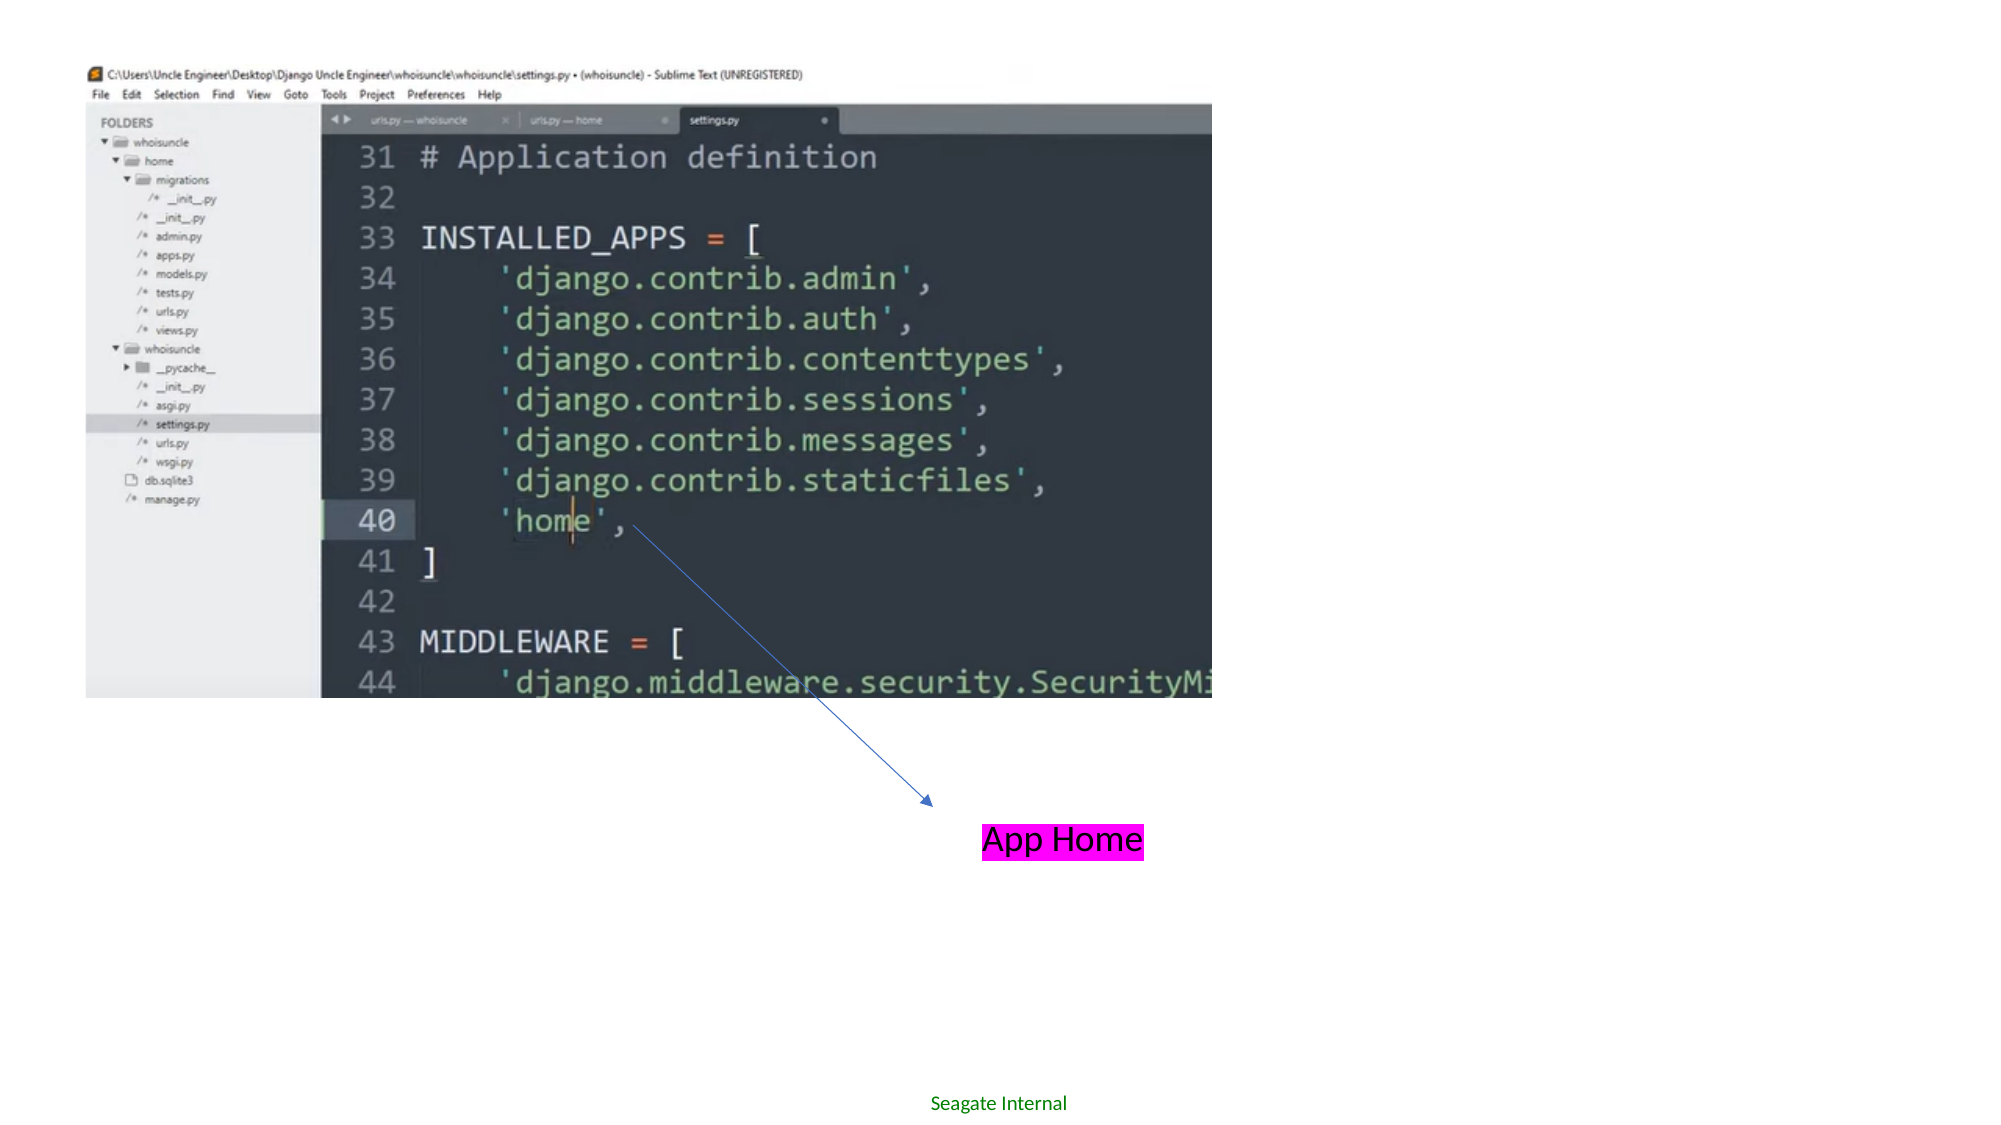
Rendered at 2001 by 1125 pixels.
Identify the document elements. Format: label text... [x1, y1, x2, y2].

text_box App Home [967, 806, 1163, 867]
picture [83, 64, 1212, 698]
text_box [632, 524, 933, 807]
